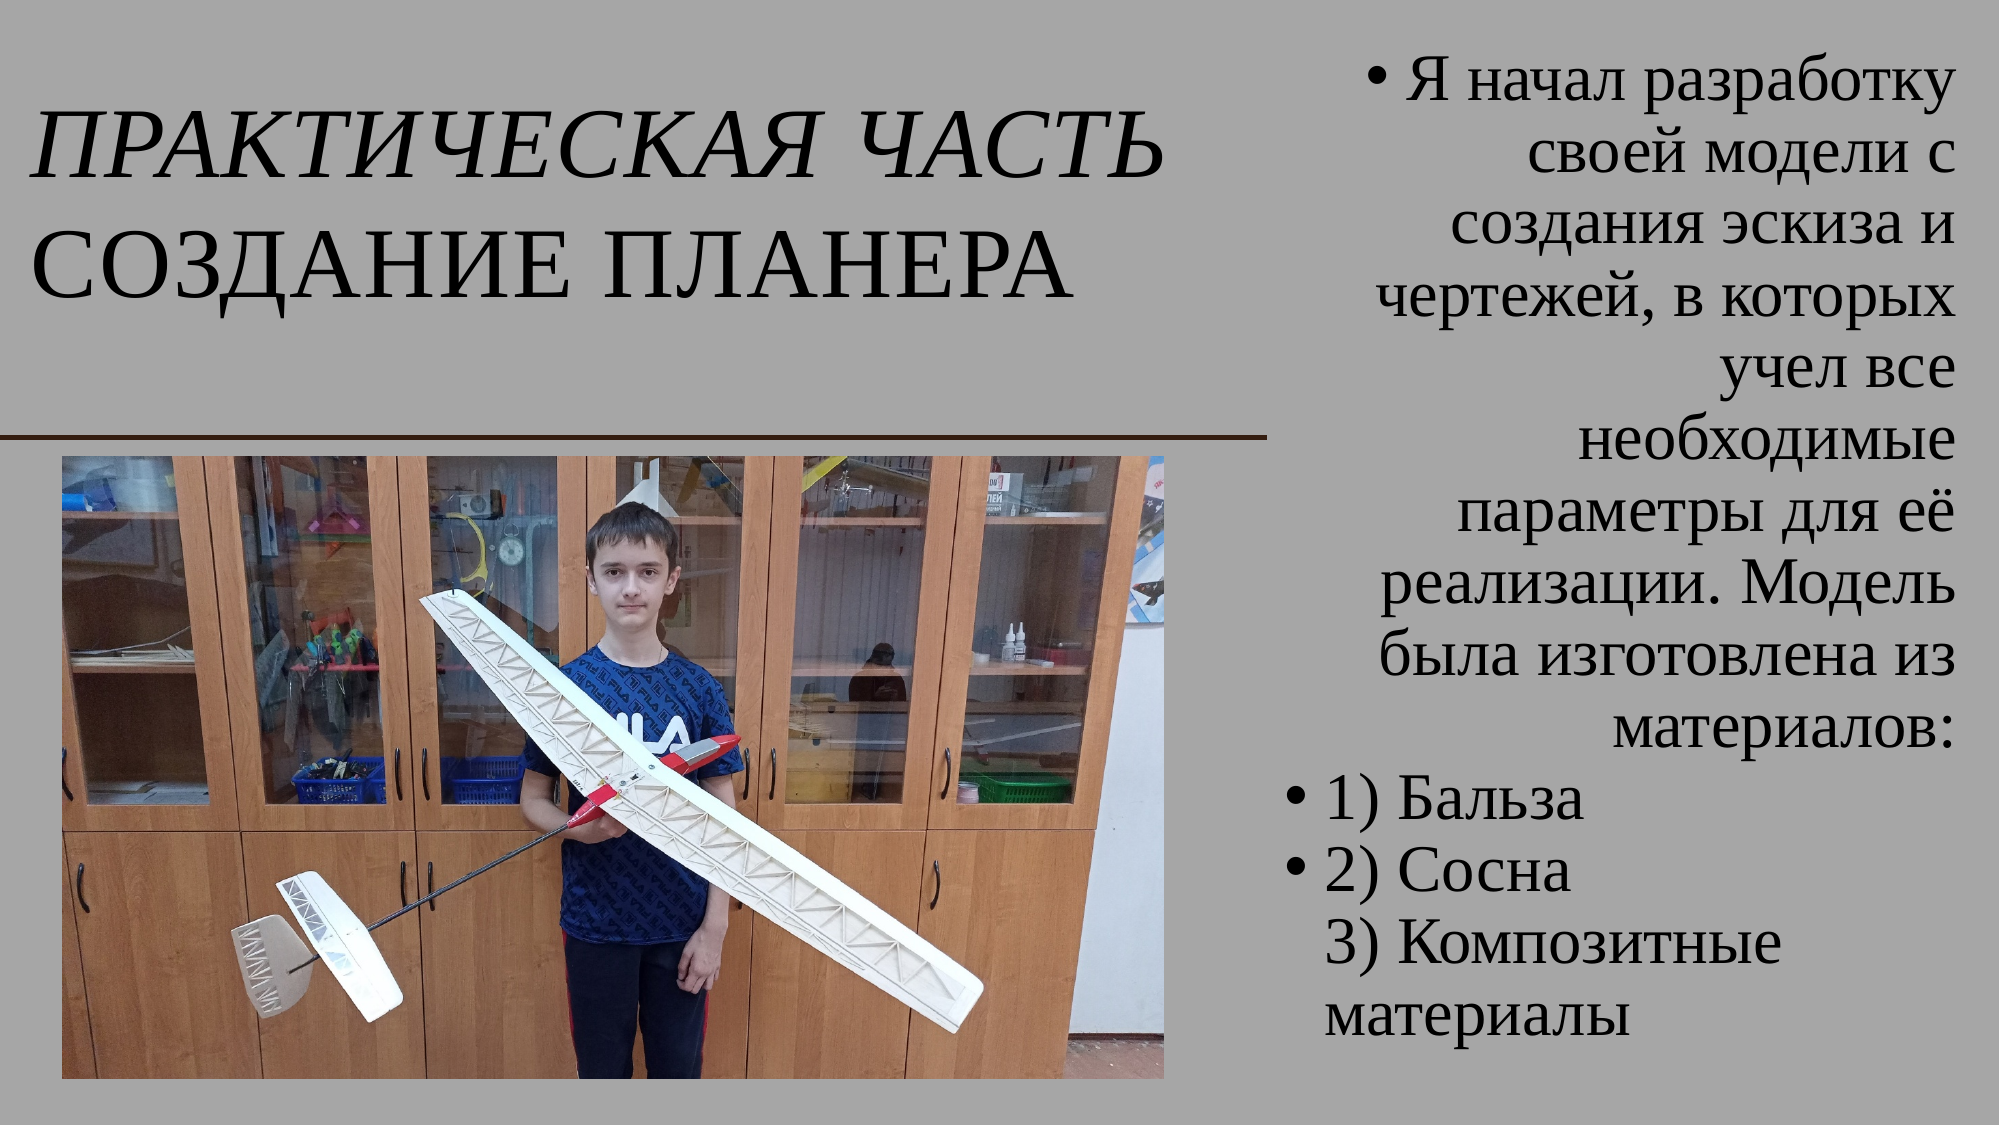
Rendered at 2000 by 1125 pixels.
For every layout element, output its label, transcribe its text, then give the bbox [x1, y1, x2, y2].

title Практическая часть Создание планера [15, 70, 1235, 446]
list Я начал разработку своей модели с создания эскиза и чертежей, в которых учел все необходимые параметры для её реализации. Модель была изготовлена из материалов: 1) Бальза 2) Сосна 3) Композитные материалы [1269, 35, 1973, 762]
picture [62, 456, 1164, 1079]
